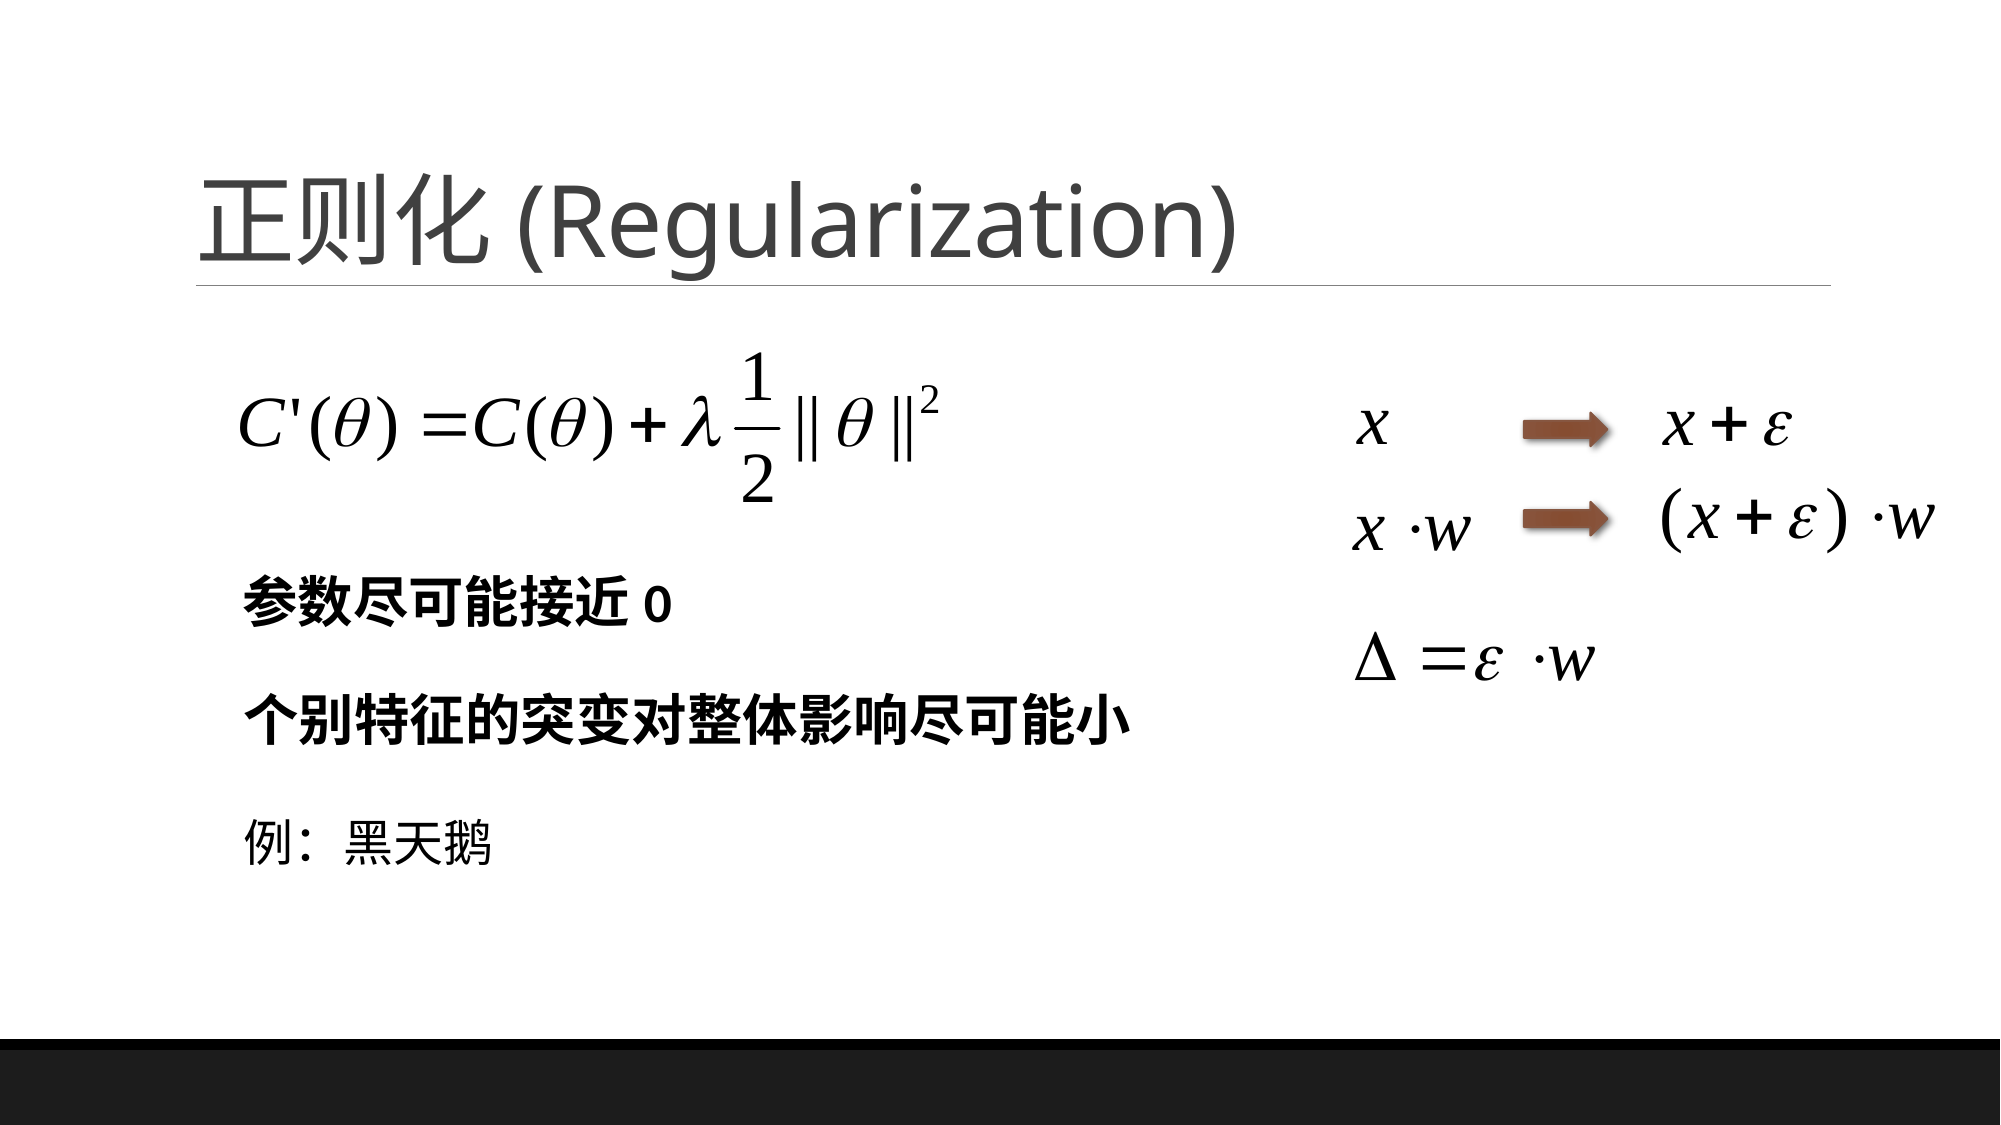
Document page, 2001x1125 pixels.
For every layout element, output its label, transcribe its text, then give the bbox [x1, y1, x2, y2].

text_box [1341, 613, 1610, 699]
text_box [1522, 411, 1609, 448]
text_box 个别特征的突变对整体影响尽可能小 例：黑天鹅 [228, 677, 1191, 940]
text_box 参数尽可能接近0 [227, 559, 859, 702]
title 正则化(Regularization) [180, 47, 1830, 285]
text_box [1522, 500, 1609, 537]
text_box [1648, 471, 1946, 569]
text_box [1648, 390, 1813, 465]
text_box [1342, 396, 1404, 464]
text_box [226, 331, 954, 519]
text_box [1338, 501, 1485, 569]
